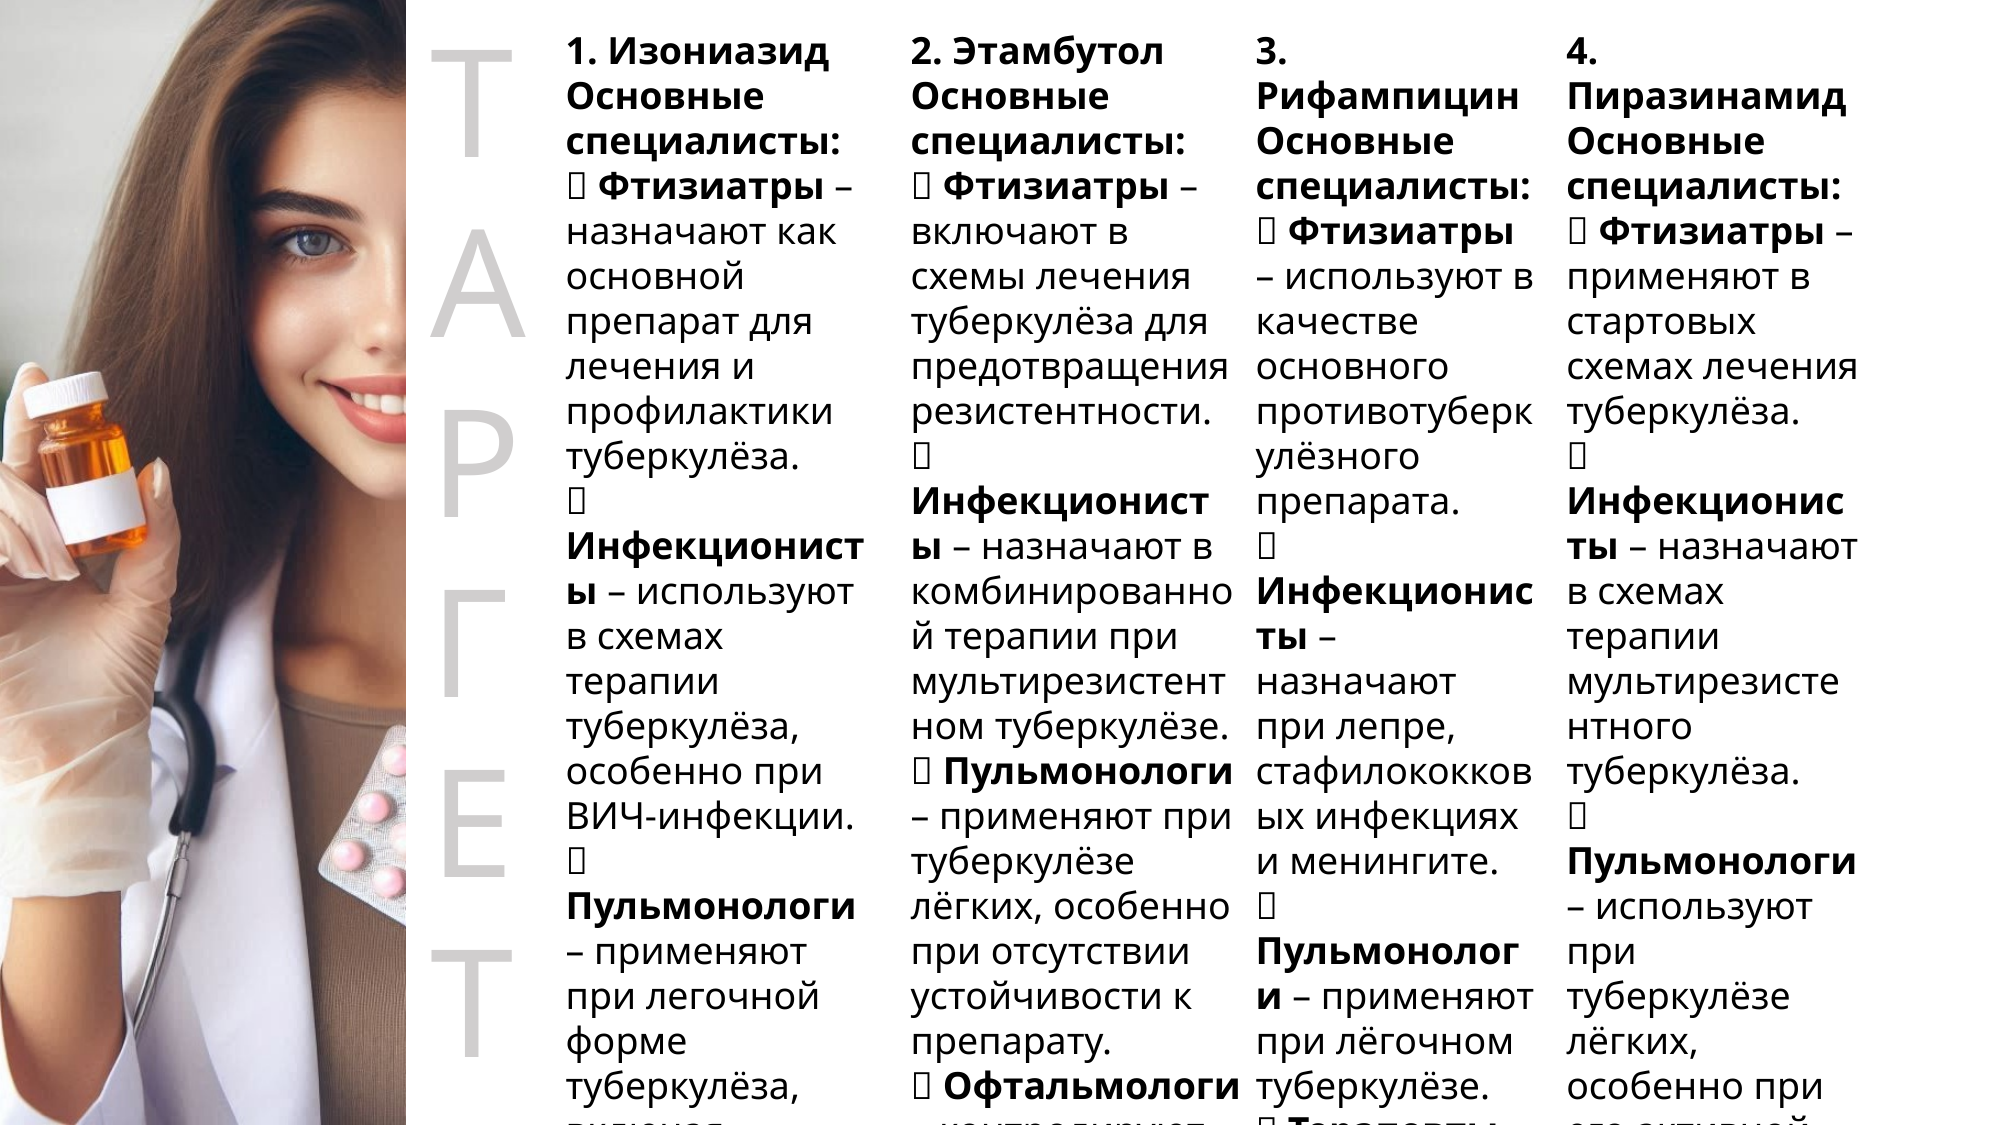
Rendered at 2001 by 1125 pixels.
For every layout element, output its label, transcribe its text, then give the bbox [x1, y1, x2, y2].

text_box 3. Рифампицин Основные специалисты: 🔹 Фтизиатры – используют в качестве основного противотуберкулёзного препарата. 🔹 Инфекционисты – назначают при лепре, стафилококковых инфекциях и менингите. 🔹 Пульмонологи – применяют при лёгочном туберкулёзе. 🔹 Терапевты – могут назначать в профилактических схемах лечения латентного туберкулёза. [1240, 19, 1551, 1125]
picture [0, 0, 406, 1125]
text_box 2. Этамбутол Основные специалисты: 🔹 Фтизиатры – включают в схемы лечения туберкулёза для предотвращения резистентности. 🔹 Инфекционисты – назначают в комбинированной терапии при мультирезистентном туберкулёзе. 🔹 Пульмонологи – применяют при туберкулёзе лёгких, особенно при отсутствии устойчивости к препарату. 🔹 Офтальмологи – контролируют пациентов, так как возможны побочные эффекты (неврит зрительного нерва). [895, 19, 1240, 1125]
text_box 4. Пиразинамид Основные специалисты: 🔹 Фтизиатры – применяют в стартовых схемах лечения туберкулёза. 🔹 Инфекционисты – назначают в схемах терапии мультирезистентного туберкулёза. 🔹 Пульмонологи – используют при туберкулёзе лёгких, особенно при его активной фазе. 🔹 Гепатологи – контролируют пациентов, так как препарат может вызывать гепатотоксичность. [1551, 19, 1875, 1125]
text_box 1. Изониазид Основные специалисты: 🔹 Фтизиатры – назначают как основной препарат для лечения и профилактики туберкулёза. 🔹 Инфекционисты – используют в схемах терапии туберкулёза, особенно при ВИЧ-инфекции. 🔹 Пульмонологи – применяют при легочной форме туберкулёза, включая мультирезистентные штаммы. 🔹 Терапевты – могут назначать для профилактики туберкулёза у лиц из групп риска. [550, 19, 895, 1125]
text_box Т А Р Г Е Т [415, 0, 541, 1095]
